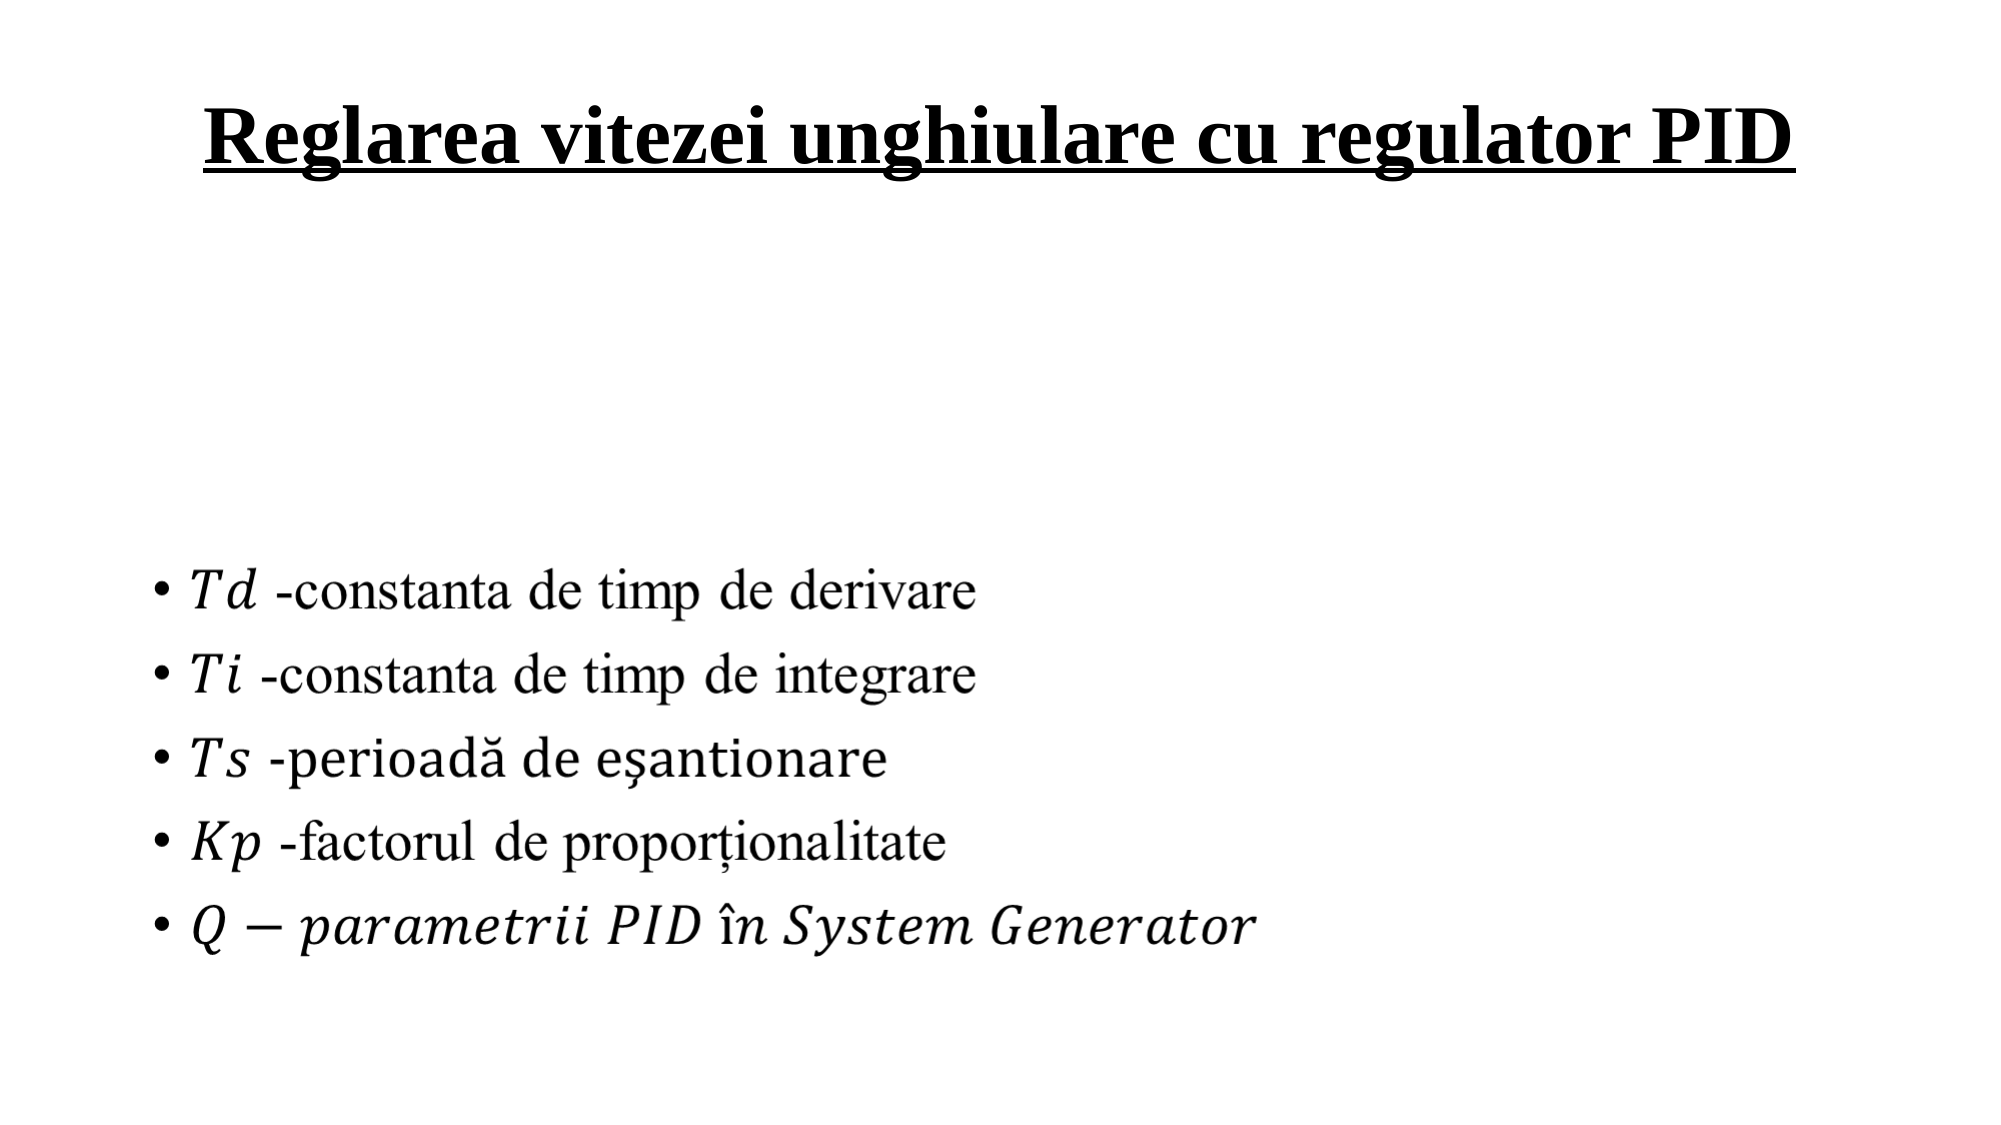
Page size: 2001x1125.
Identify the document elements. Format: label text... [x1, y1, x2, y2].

title Reglarea vitezei unghiulare cu regulator PID [137, 59, 1863, 215]
list rr [137, 299, 1863, 1014]
